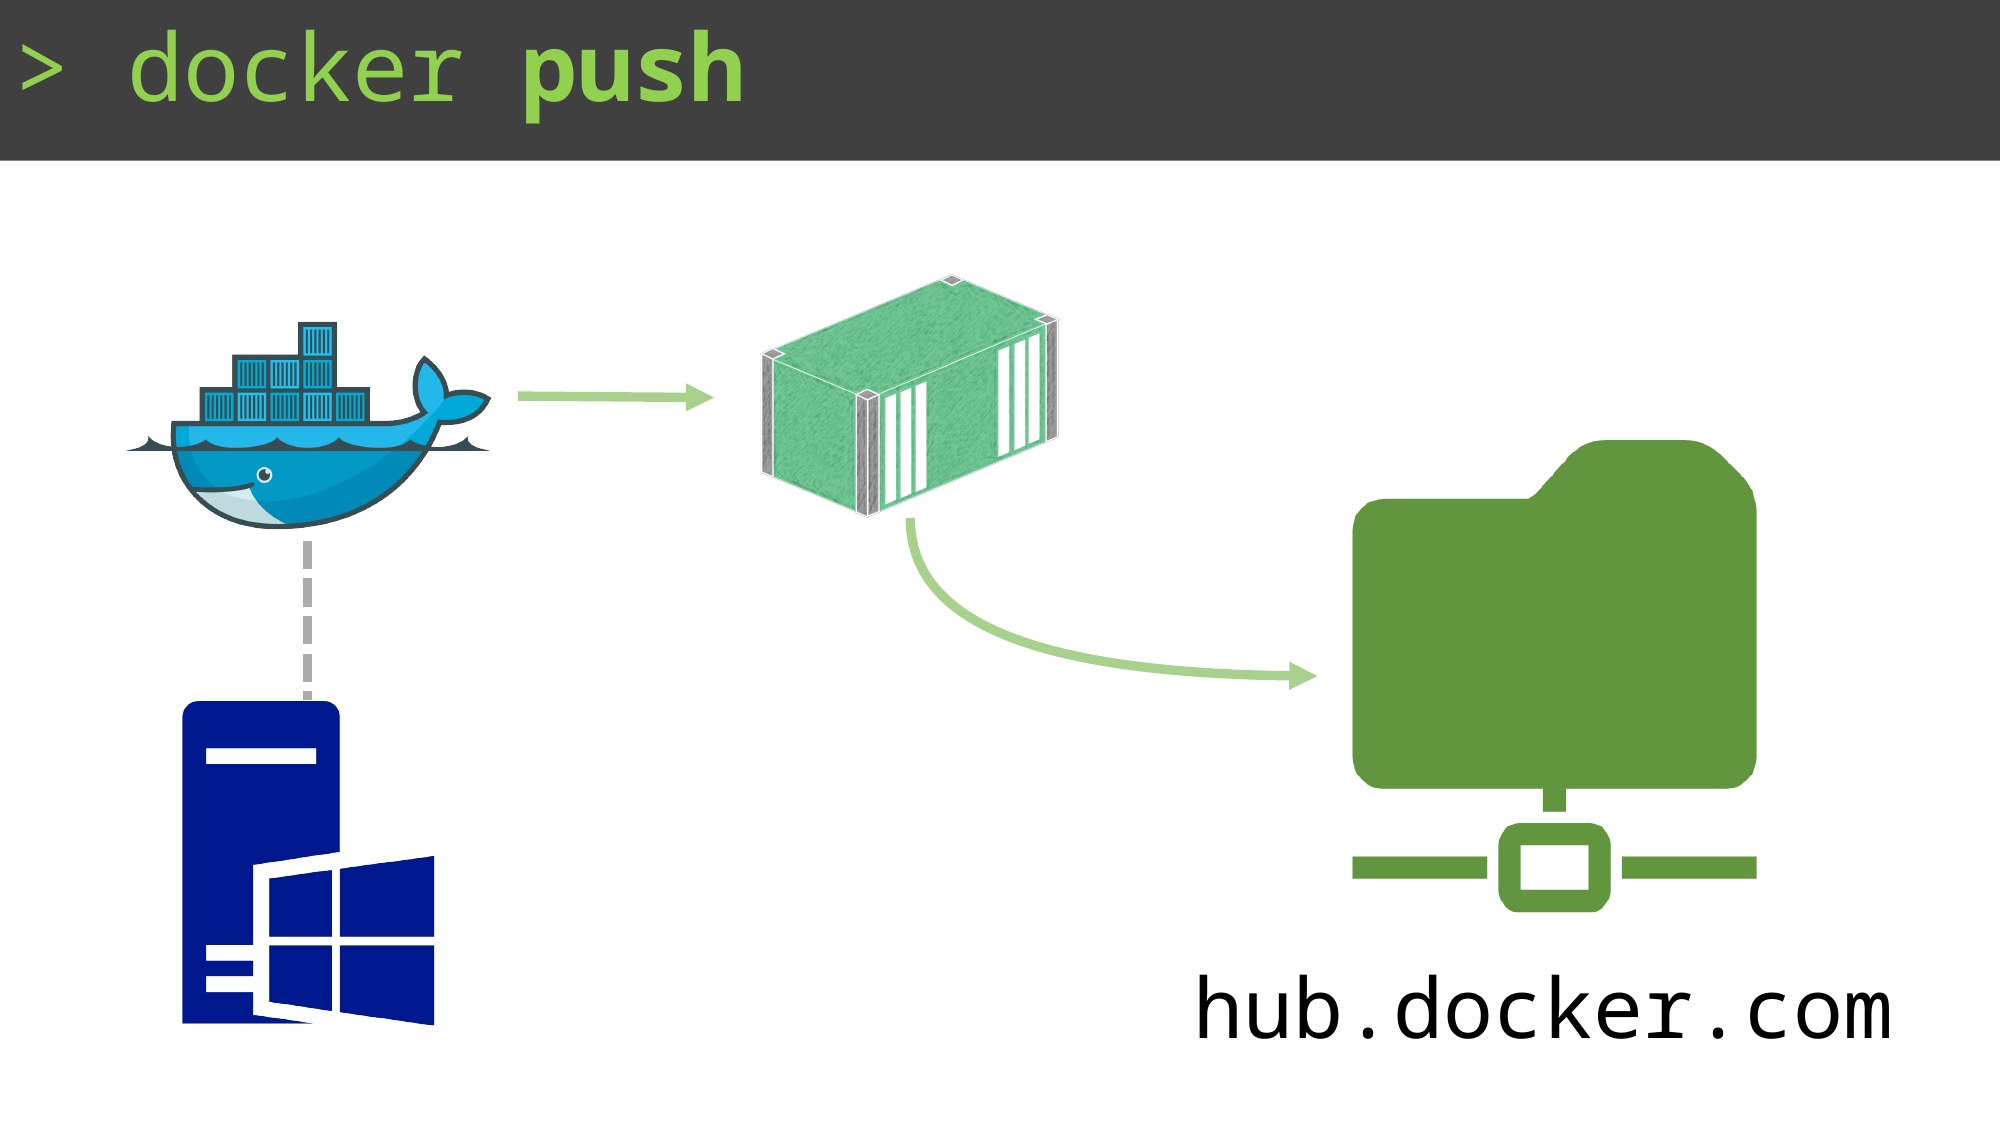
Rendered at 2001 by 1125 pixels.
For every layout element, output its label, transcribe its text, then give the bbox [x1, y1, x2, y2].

picture [58, 254, 557, 541]
picture [1317, 439, 1791, 913]
picture [760, 274, 1060, 518]
text_box hub.docker.com [1179, 948, 1909, 1063]
picture [145, 700, 471, 1026]
text_box > docker push [0, 0, 2000, 161]
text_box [1034, 393, 1193, 801]
